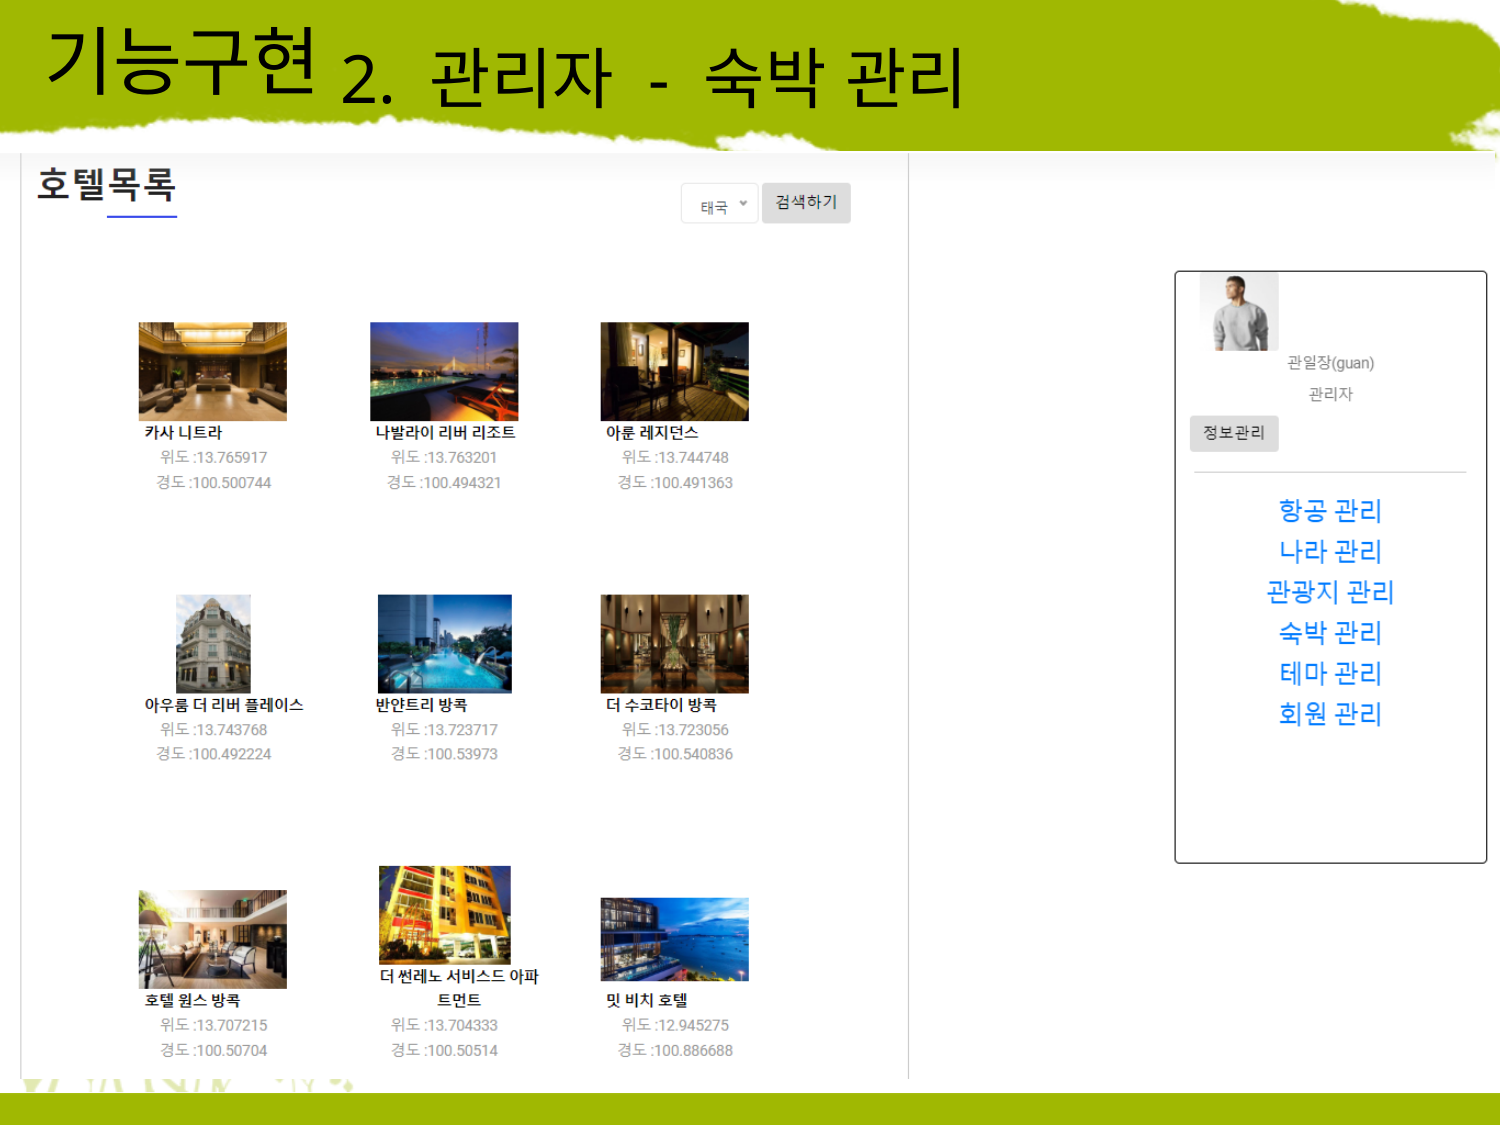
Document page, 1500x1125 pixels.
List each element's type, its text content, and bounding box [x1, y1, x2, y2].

text_box 2. 관리자 - 숙박 관리 [325, 29, 984, 125]
title 기능구현 [29, 1, 1380, 118]
picture [0, 0, 1500, 1125]
